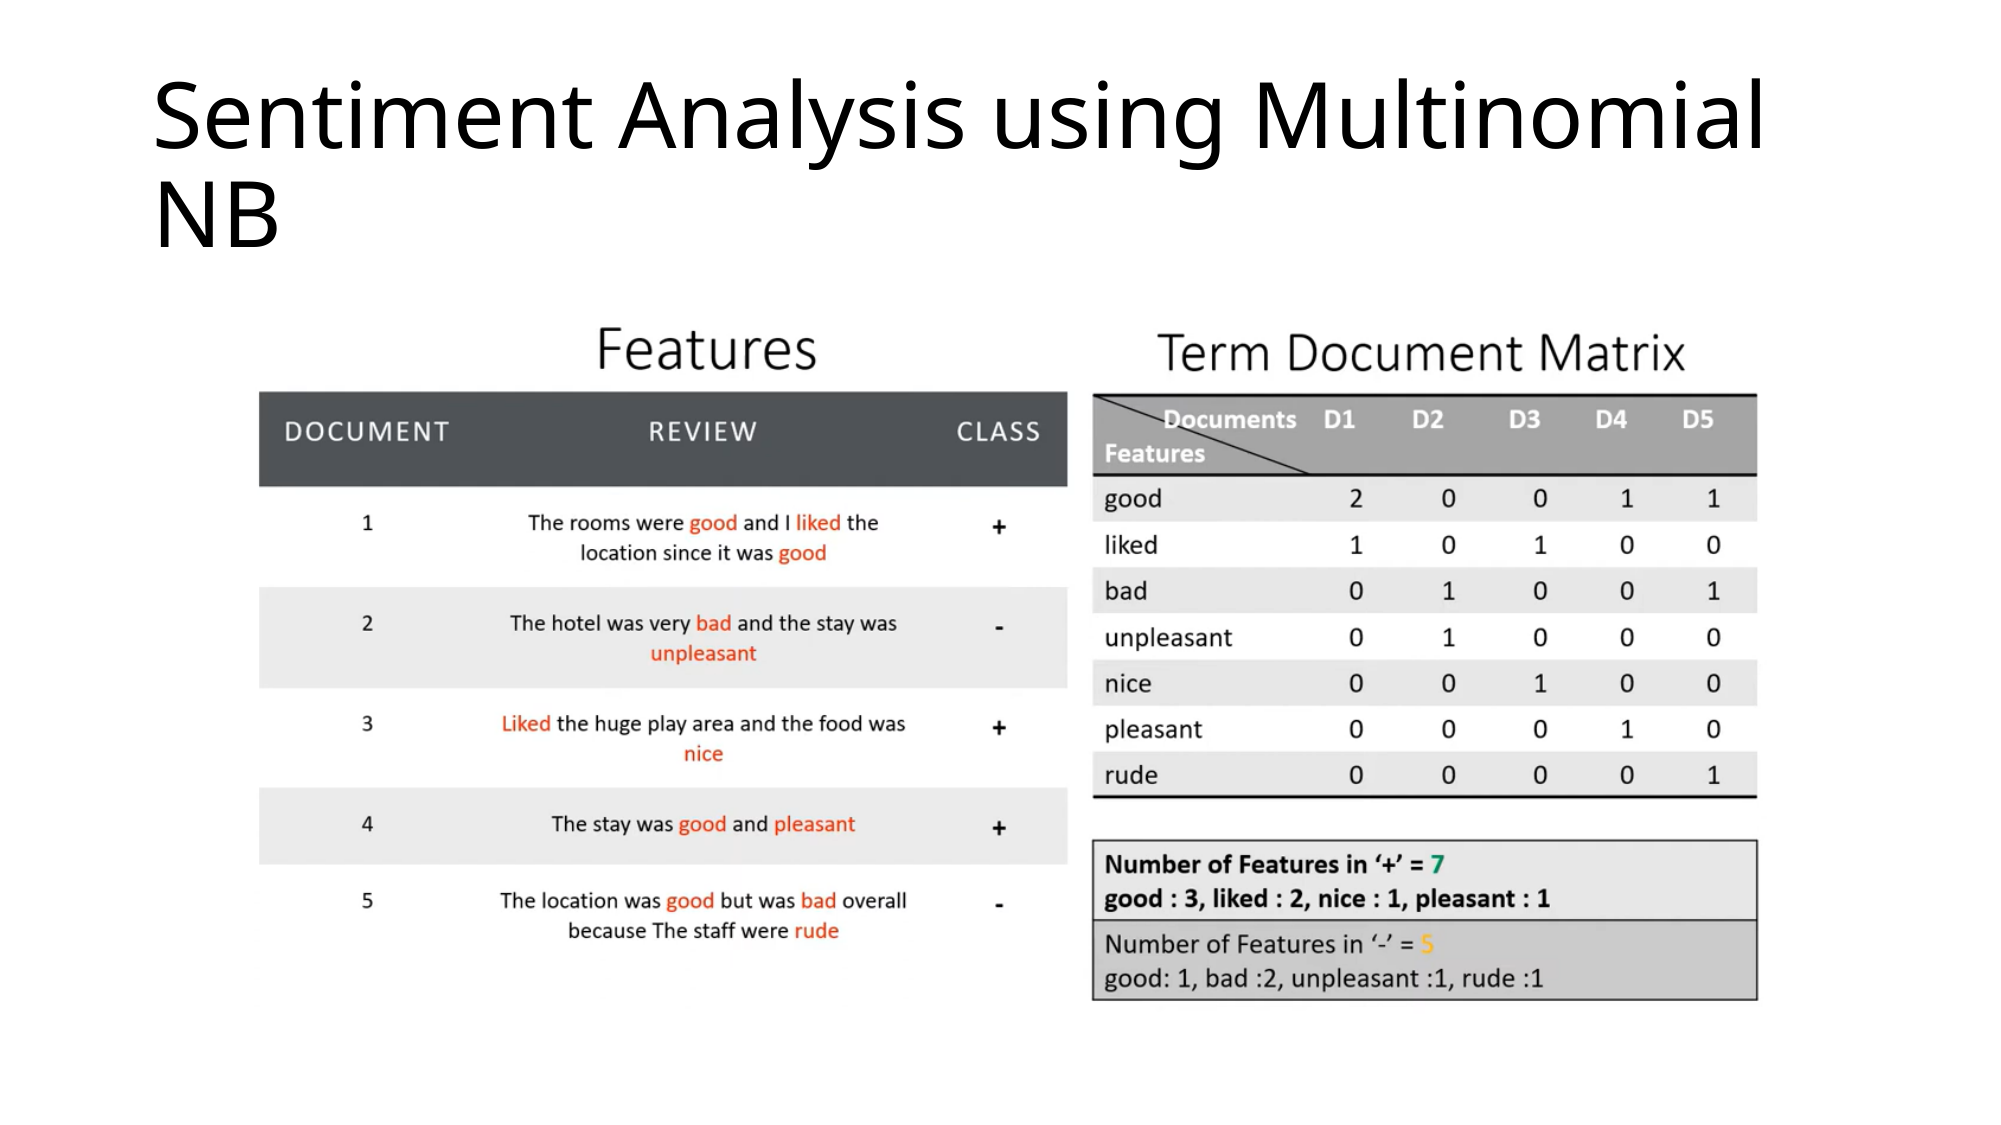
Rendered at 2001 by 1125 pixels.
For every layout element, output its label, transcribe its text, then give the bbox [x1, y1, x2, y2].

title Sentiment Analysis using Multinomial NB [137, 59, 1863, 278]
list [226, 299, 1773, 1014]
